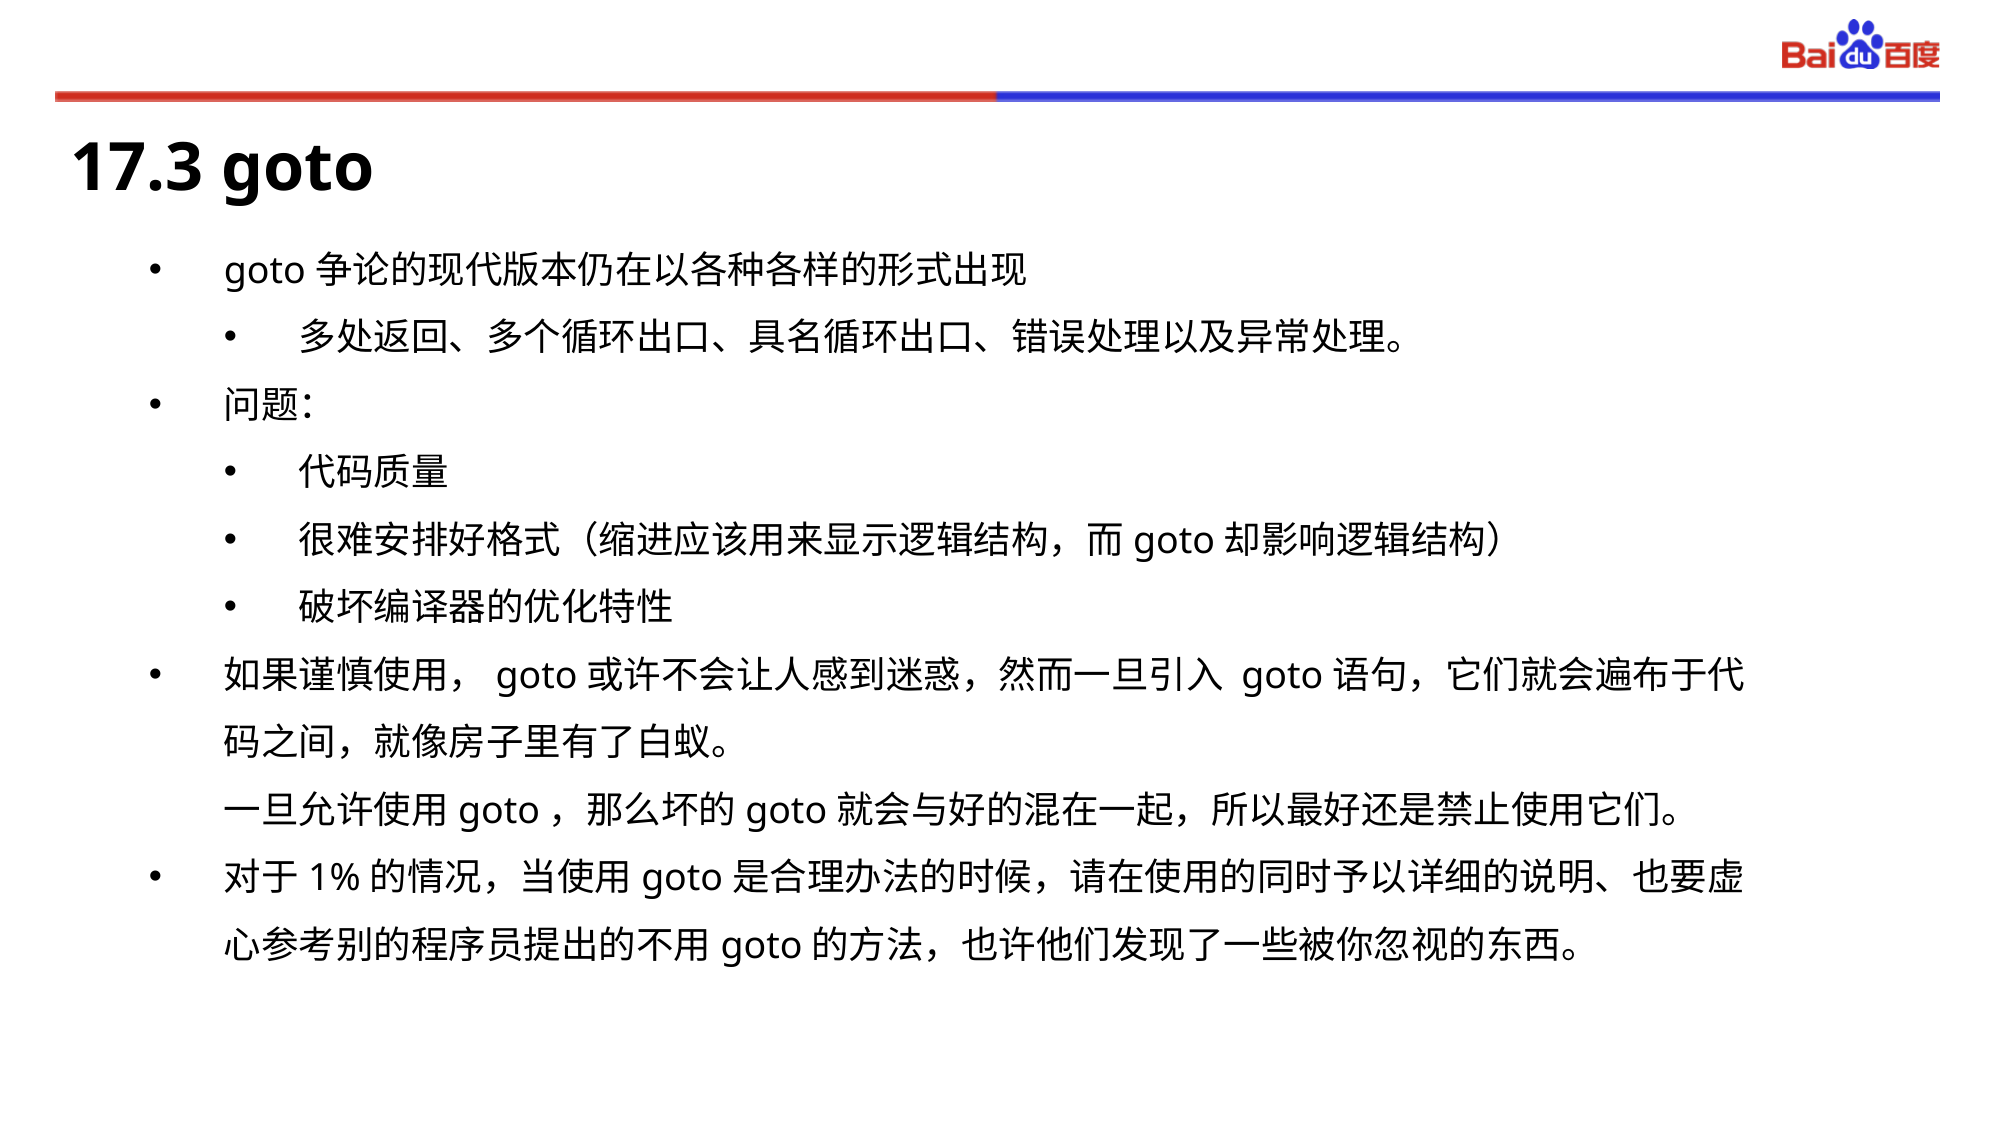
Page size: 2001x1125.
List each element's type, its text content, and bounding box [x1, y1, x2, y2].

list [55, 91, 1940, 102]
title 17.3 goto [55, 124, 1781, 214]
picture [1782, 19, 1940, 69]
text_box goto争论的现代版本仍在以各种各样的形式出现 多处返回、多个循环出口、具名循环出口、错误处理以及异常处理。 问题： 代码质量 很难安排好格式（缩进应该用来显示逻辑结构，而goto却影响逻辑结构） 破坏编译器的优化特性 如果谨慎使用，goto或许不会让人感到迷惑，然而一旦引入 goto语句，它们就会遍布于代码之间，就像房子里有了白蚁。 一旦允许使用goto，那么坏的goto就会与好的混在一起，所以最好还是禁止使用它们。 对于1%的情况，当使用goto是合理办法的时候，请在使用的同时予以详细的说明、也要虚心参考别的程序员提出的不用goto的方法，也许他们发现了一些被你忽视的东西。 [59, 215, 1781, 1041]
